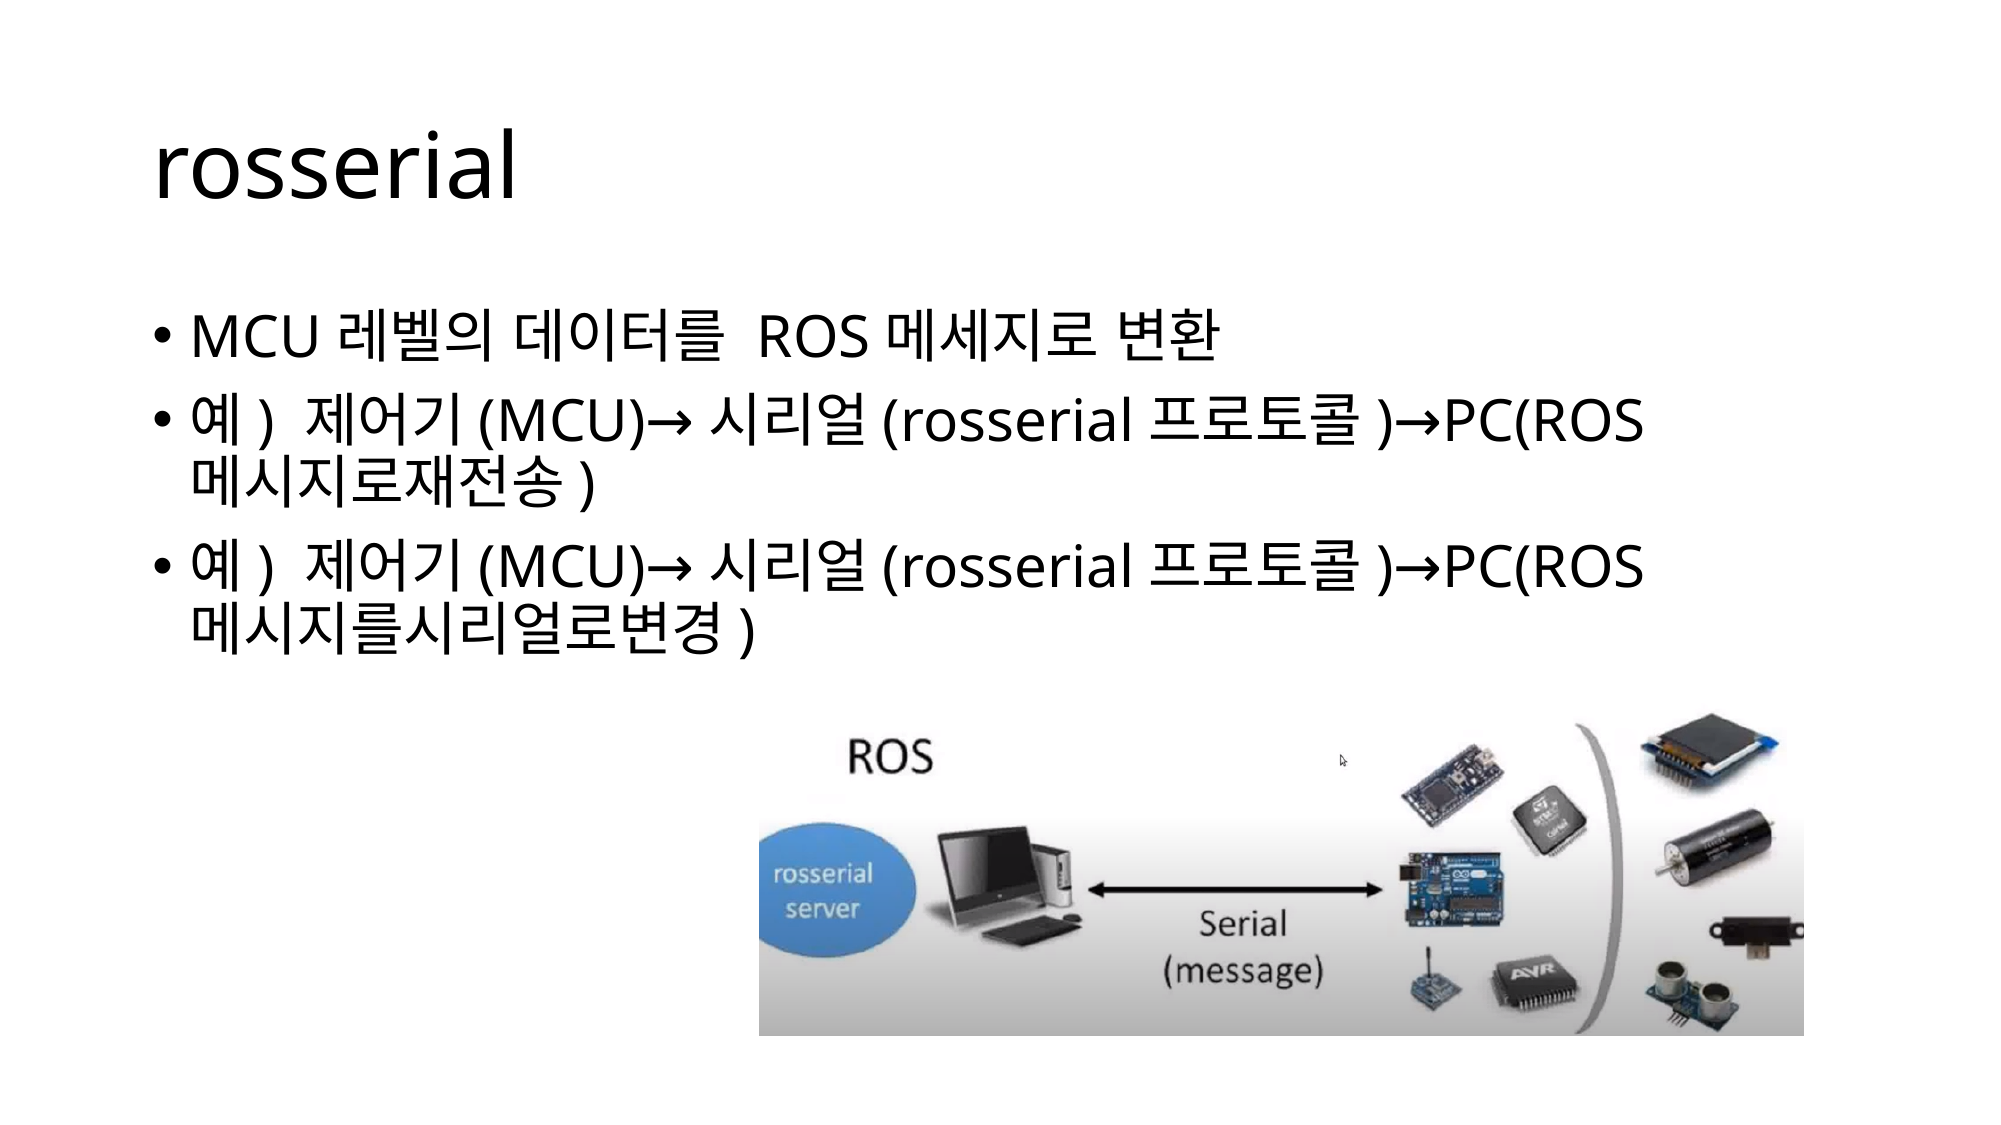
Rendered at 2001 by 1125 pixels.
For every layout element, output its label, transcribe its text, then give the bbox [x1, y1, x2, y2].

list MCU레벨의 데이터를 ROS메세지로 변환 예) 제어기(MCU)→시리얼(rosserial프로토콜)→PC(ROS 메시지로재전송) 예) 제어기(MCU)→시리얼(rosserial프로토콜)→PC(ROS 메시지를시리얼로변경) [137, 299, 1863, 1014]
title rosserial [137, 59, 1863, 278]
picture [759, 653, 1804, 1036]
